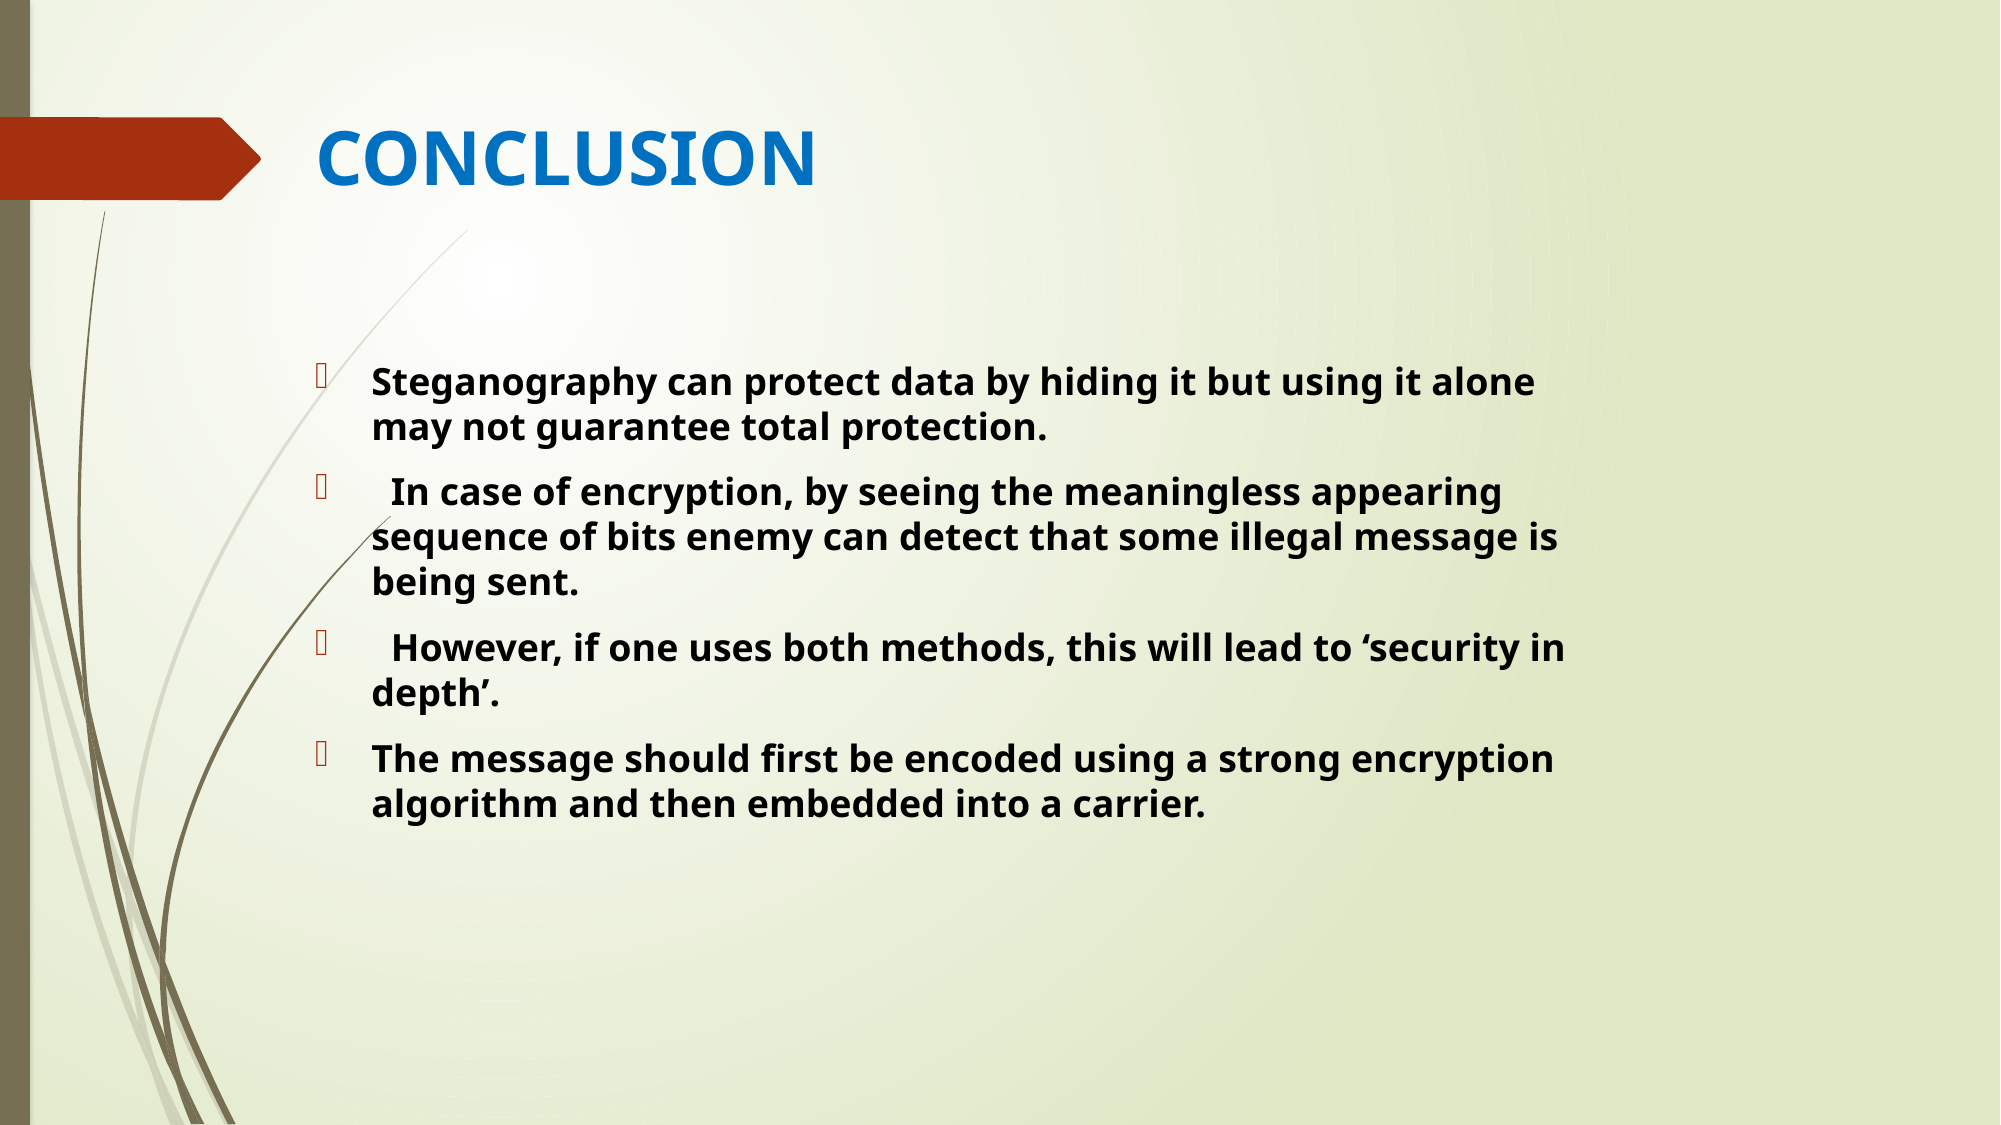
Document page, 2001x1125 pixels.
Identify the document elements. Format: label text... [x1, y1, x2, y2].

title CONCLUSION [300, 102, 1888, 313]
list Steganography can protect data by hiding it but using it alone may not guarantee total protection. In case of encryption, by seeing the meaningless appearing sequence of bits enemy can detect that some illegal message is being sent. However, if one uses both methods, this will lead to ‘security in depth’. The message should first be encoded using a strong encryption algorithm and then embedded into a carrier. [300, 350, 1617, 970]
